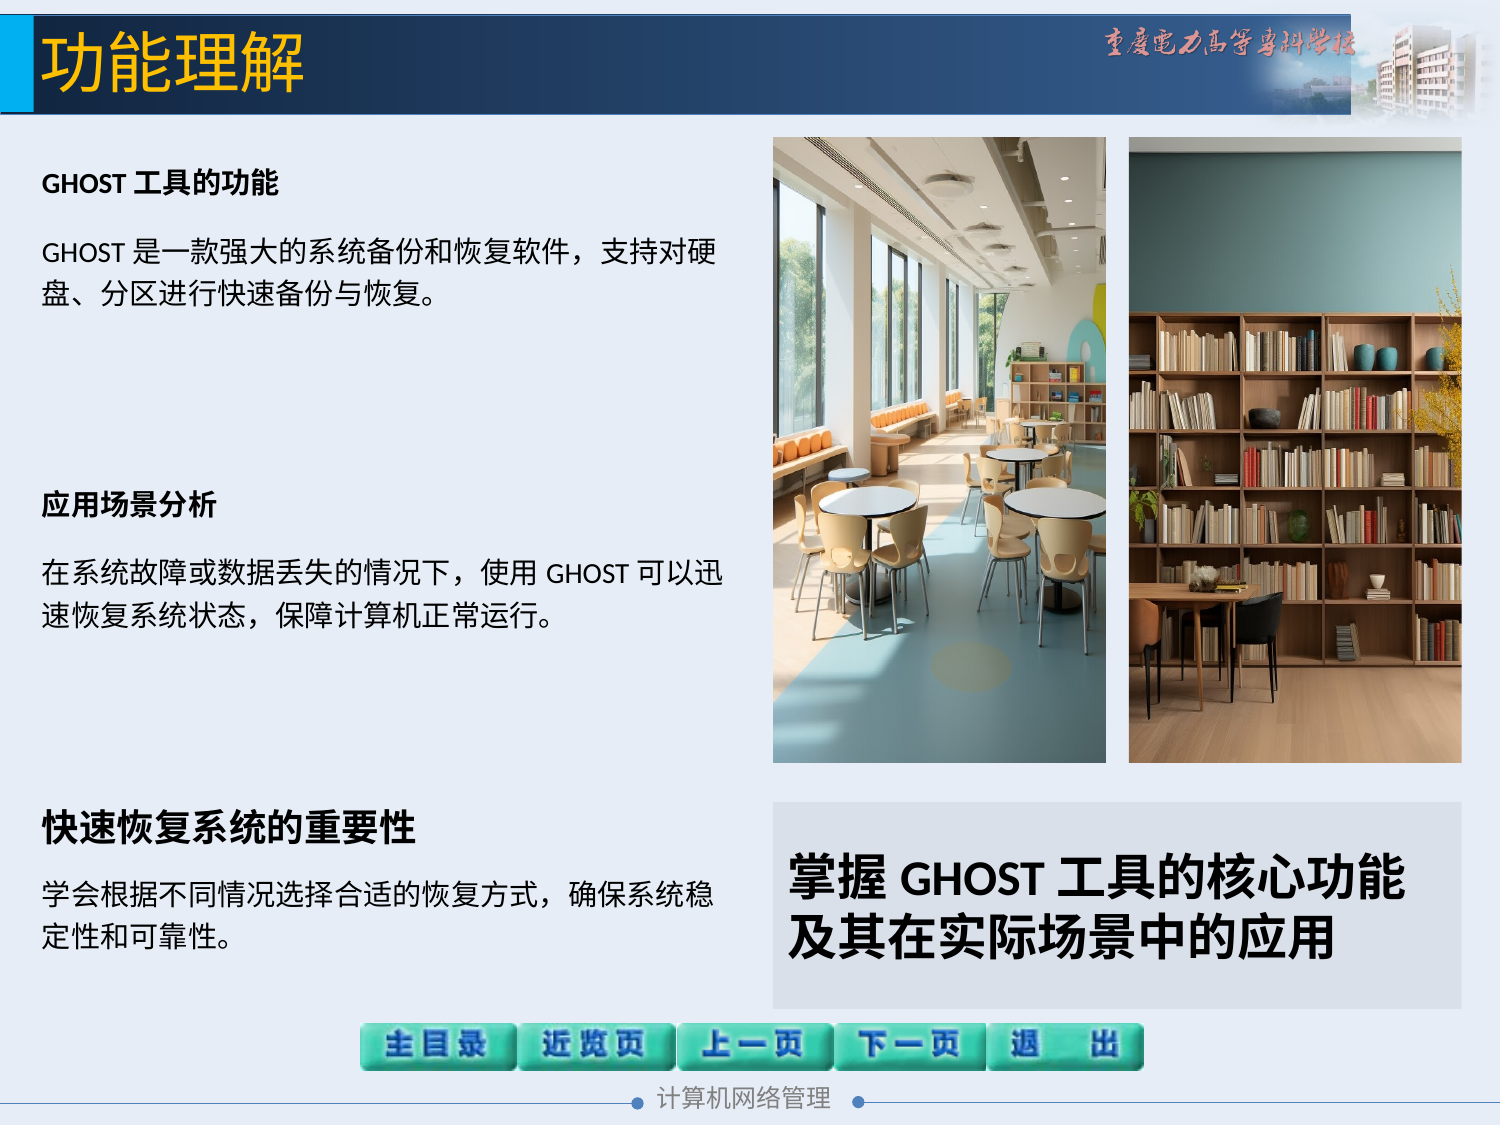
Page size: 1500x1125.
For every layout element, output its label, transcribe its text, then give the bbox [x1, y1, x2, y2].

text_box 功能理解 [24, 23, 1500, 171]
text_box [27, 137, 1462, 1071]
picture [1084, 15, 1374, 23]
